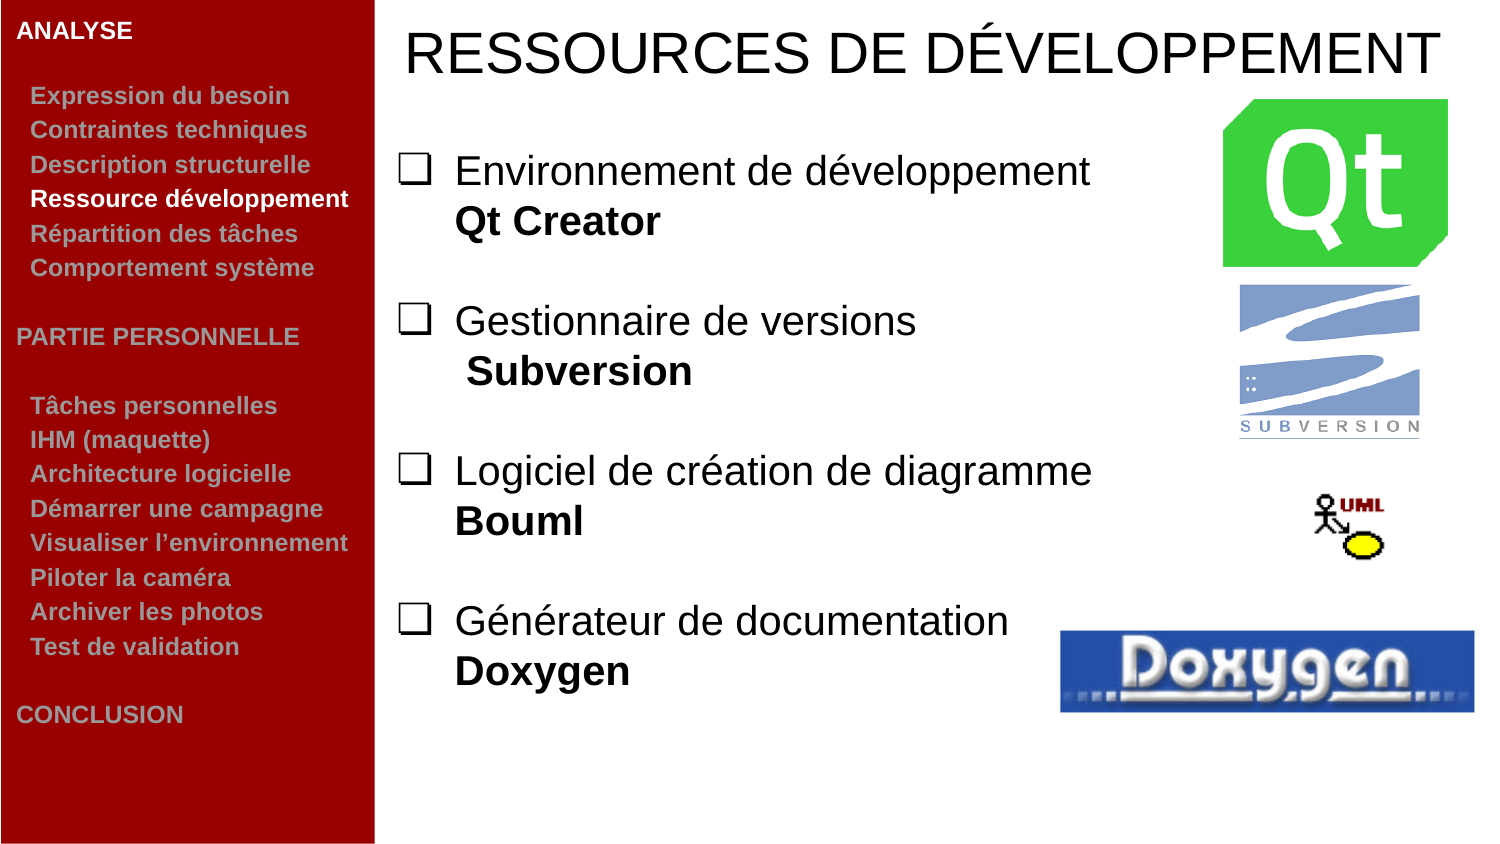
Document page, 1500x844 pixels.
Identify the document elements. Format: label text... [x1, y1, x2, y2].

text_box Environnement de développement Qt Creator Gestionnaire de versions Subversion Logiciel de création de diagramme Bouml Générateur de documentation Doxygen [375, 93, 1500, 844]
picture [1049, 613, 1490, 729]
picture [1279, 457, 1410, 588]
text_box ANALYSE Expression du besoin Contraintes techniques Description structurelle Ressource développement Répartition des tâches Comportement système PARTIE PERSONNELLE Tâches personnelles IHM (maquette) Architecture logicielle Démarrer une campagne Visualiser l’environnement Piloter la caméra Archiver les photos Test de validation CONCLUSION [1, 0, 375, 844]
picture [1175, 49, 1494, 440]
title RESSOURCES DE DÉVELOPPEMENT [375, 0, 1500, 93]
